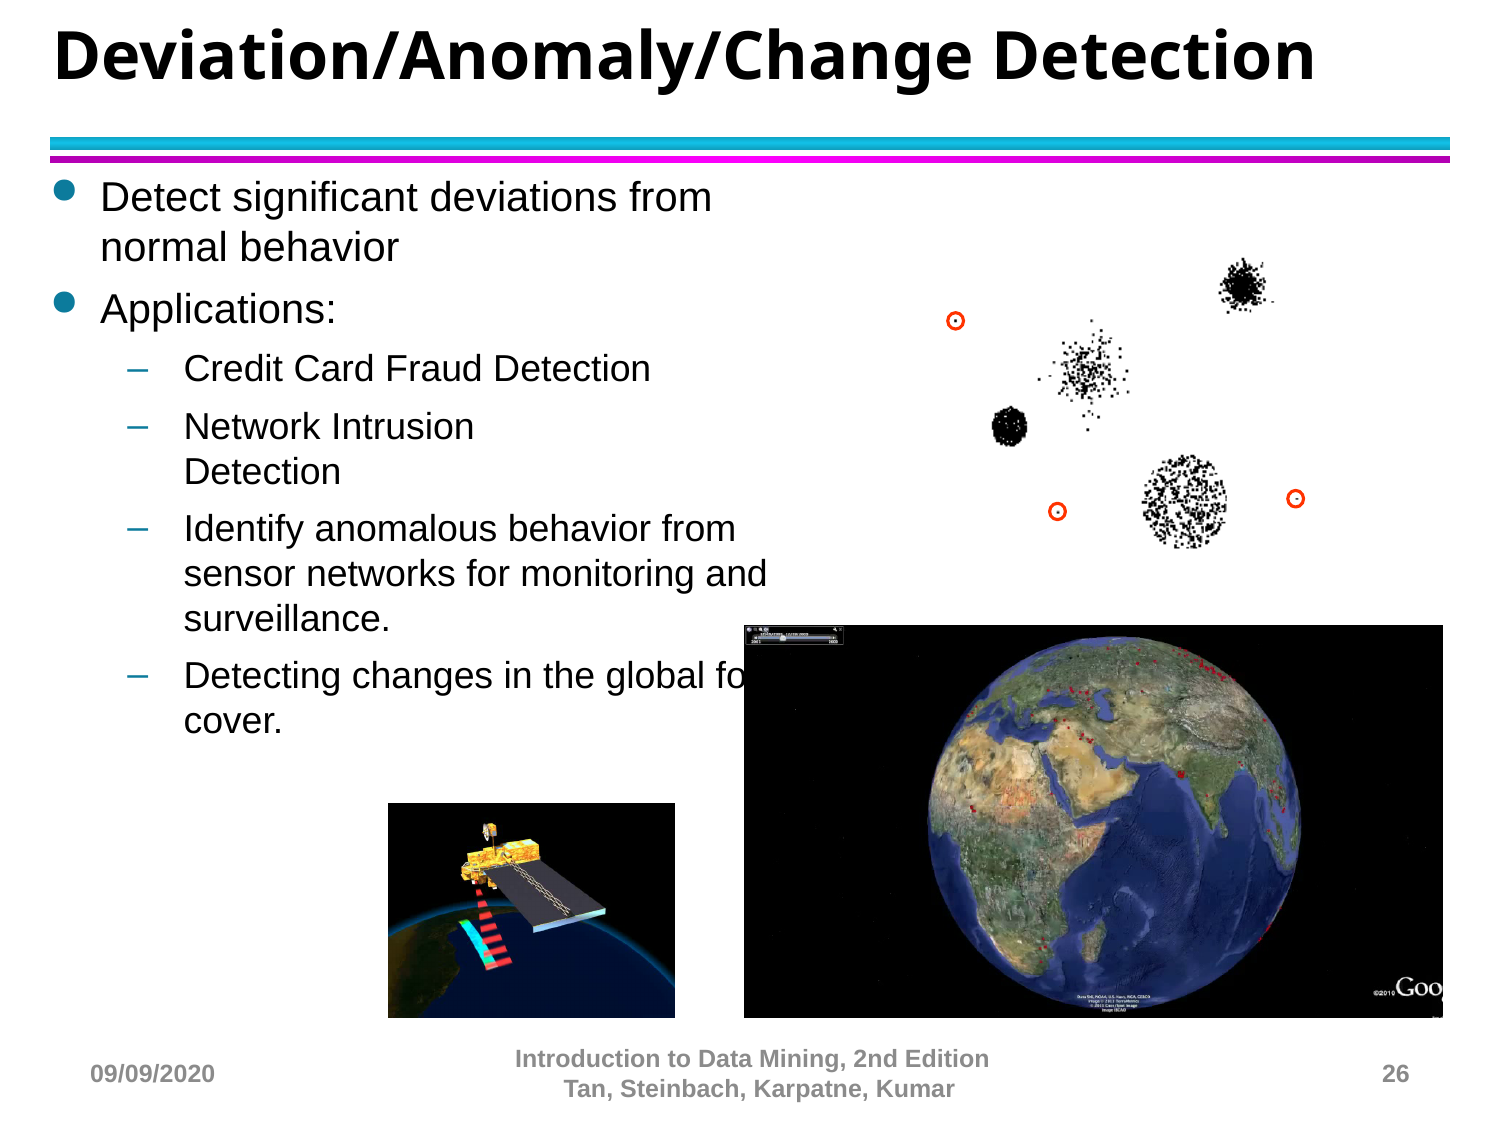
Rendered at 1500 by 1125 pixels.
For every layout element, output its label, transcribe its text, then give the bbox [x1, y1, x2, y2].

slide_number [75, 1042, 425, 1103]
slide_number 26 [1074, 1042, 1425, 1103]
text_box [743, 624, 1444, 1019]
list Detect significant deviations from normal behavior Applications: Credit Card Fraud Detection Network Intrusion Detection Identify anomalous behavior from sensor networks for monitoring and surveillance. Detecting changes in the global forest cover. [37, 162, 825, 1000]
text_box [387, 802, 676, 1019]
footer Introduction to Data Mining, 2nd Edition Tan, Steinbach, Karpatne, Kumar [500, 1042, 1013, 1103]
title Deviation/Anomaly/Change Detection [37, 12, 1475, 100]
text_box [925, 212, 1316, 579]
